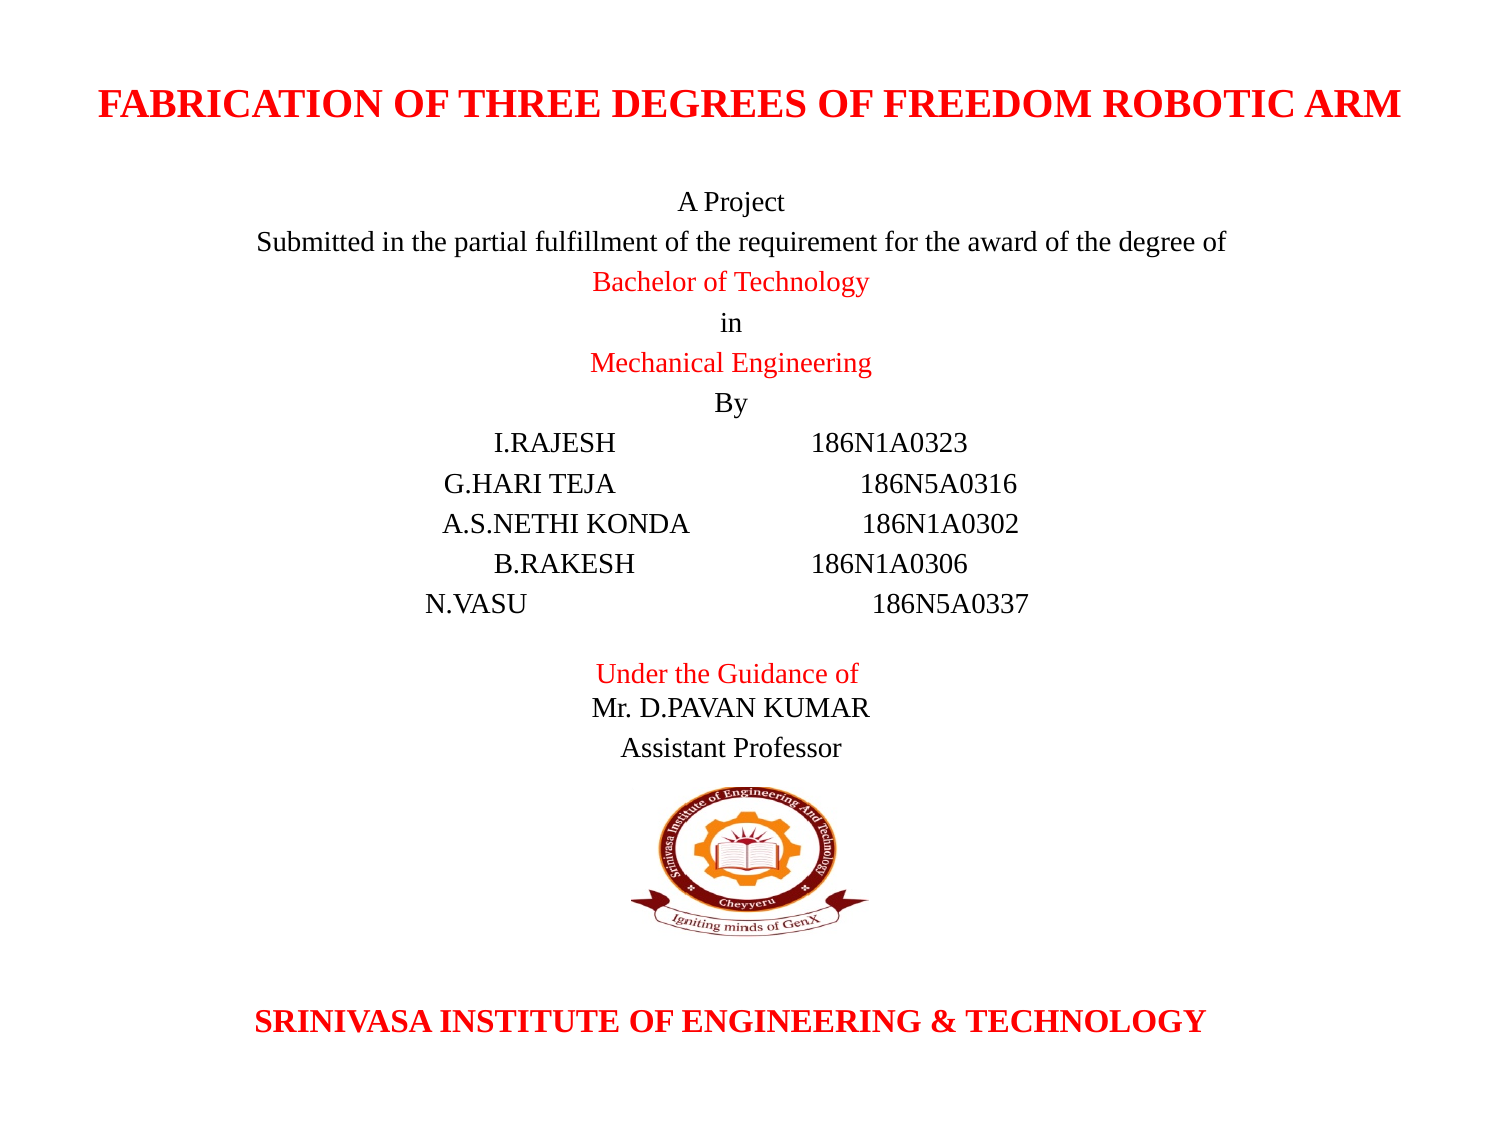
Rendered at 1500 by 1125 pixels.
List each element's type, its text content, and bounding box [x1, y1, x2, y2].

picture [630, 787, 869, 938]
list A Project Submitted in the partial fulfillment of the requirement for the award of the degree of Bachelor of Technology in Mechanical Engineering By I.RAJESH 186N1A0323 G.HARI TEJA 186N5A0316 A.S.NETHI KONDA 186N1A0302 B.RAKESH 186N1A0306 N.VASU 186N5A0337 Under the Guidance of Mr. D.PAVAN KUMAR Assistant Professor SRINIVASA INSTITUTE OF ENGINEERING & TECHNOLOGY [0, 174, 1463, 1050]
title FABRICATION OF THREE DEGREES OF FREEDOM ROBOTIC ARM [75, 45, 1425, 174]
